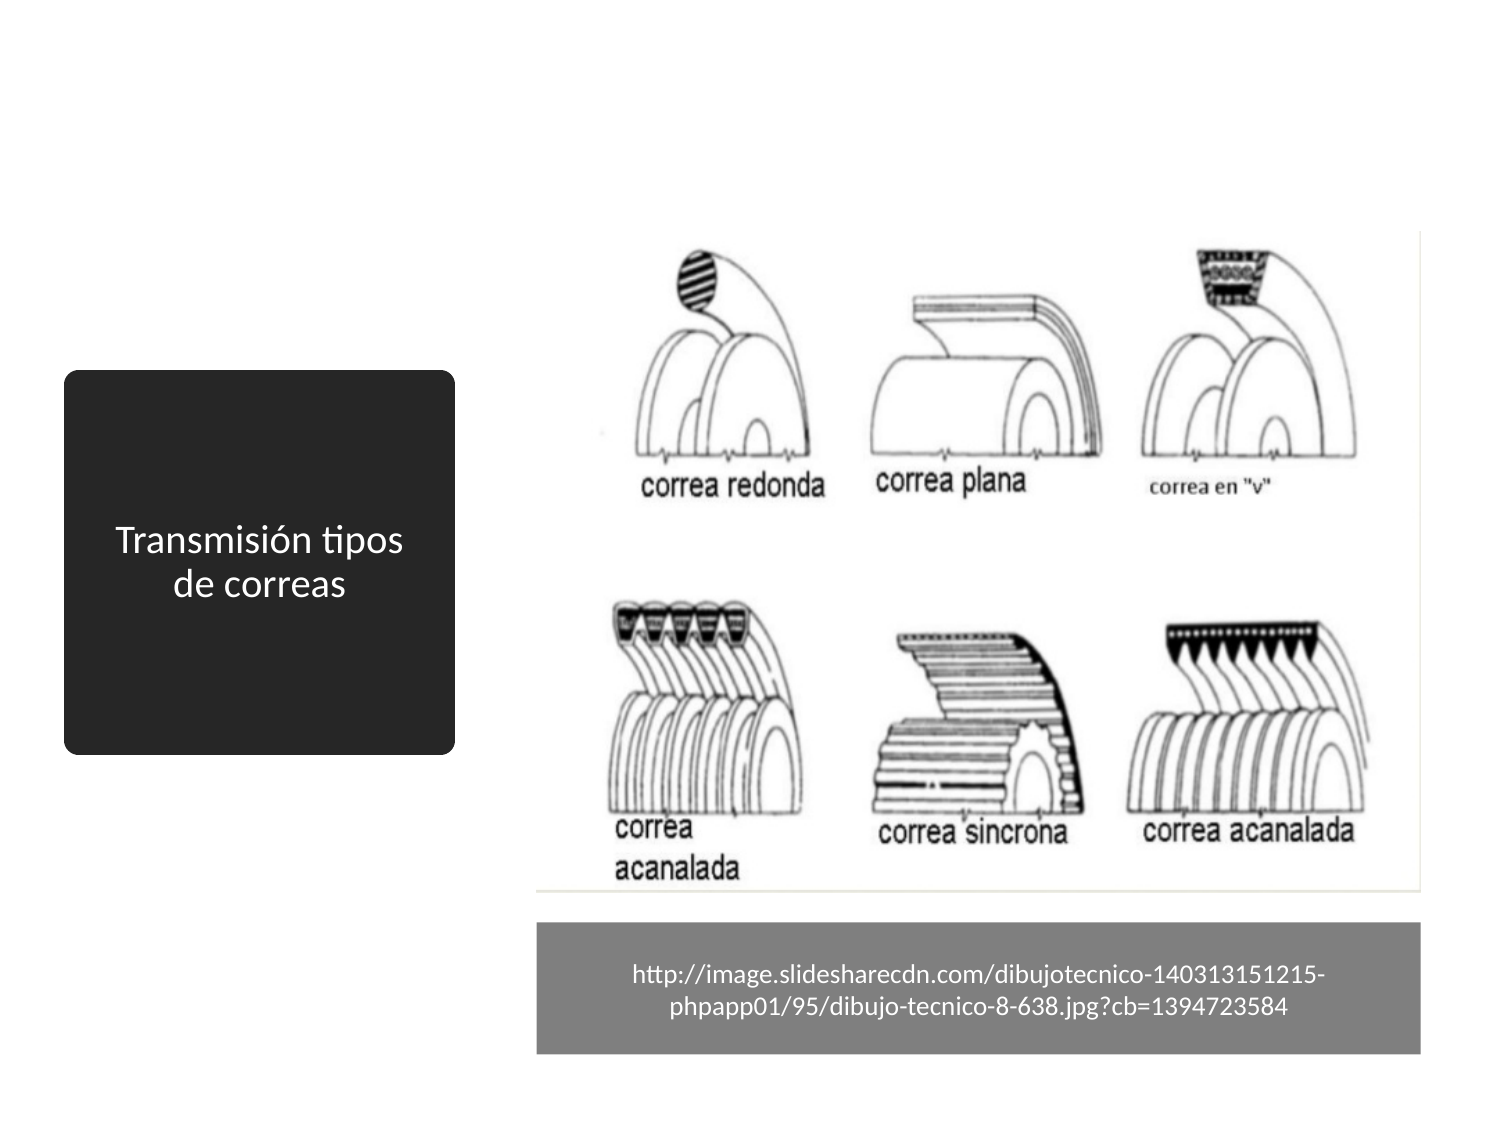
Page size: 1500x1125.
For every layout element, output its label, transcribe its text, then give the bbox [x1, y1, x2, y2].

title Transmisión tipos de correas [78, 384, 441, 741]
text_box http://image.slidesharecdn.com/dibujotecnico-140313151215-phpapp01/95/dibujo-tecnico-8-638.jpg?cb=1394723584 [536, 922, 1421, 1055]
picture [536, 231, 1422, 894]
